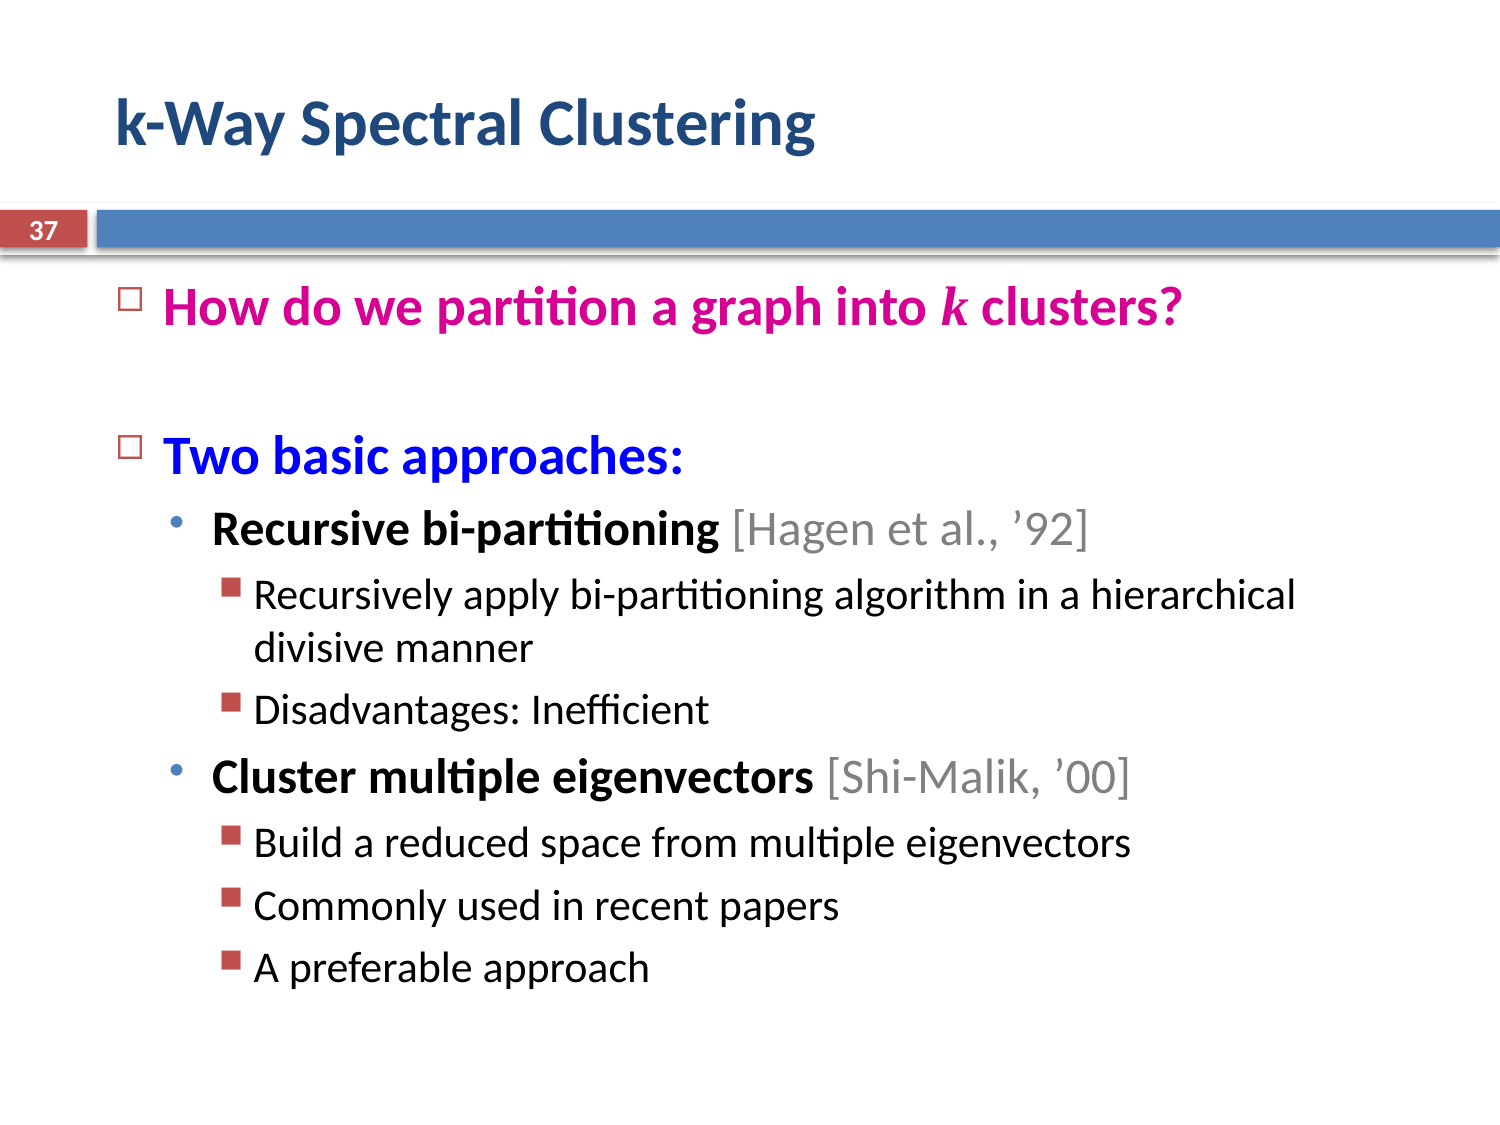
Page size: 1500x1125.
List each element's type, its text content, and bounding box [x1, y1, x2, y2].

list How do we partition a graph into k clusters? Two basic approaches: Recursive bi-partitioning [Hagen et al., ’92] Recursively apply bi-partitioning algorithm in a hierarchical divisive manner Disadvantages: Inefficient Cluster multiple eigenvectors [Shi-Malik, ’00] Build a reduced space from multiple eigenvectors Commonly used in recent papers A preferable approach [100, 262, 1438, 1000]
title k-Way Spectral Clustering [100, 37, 1438, 200]
slide_number 37 [0, 208, 88, 249]
